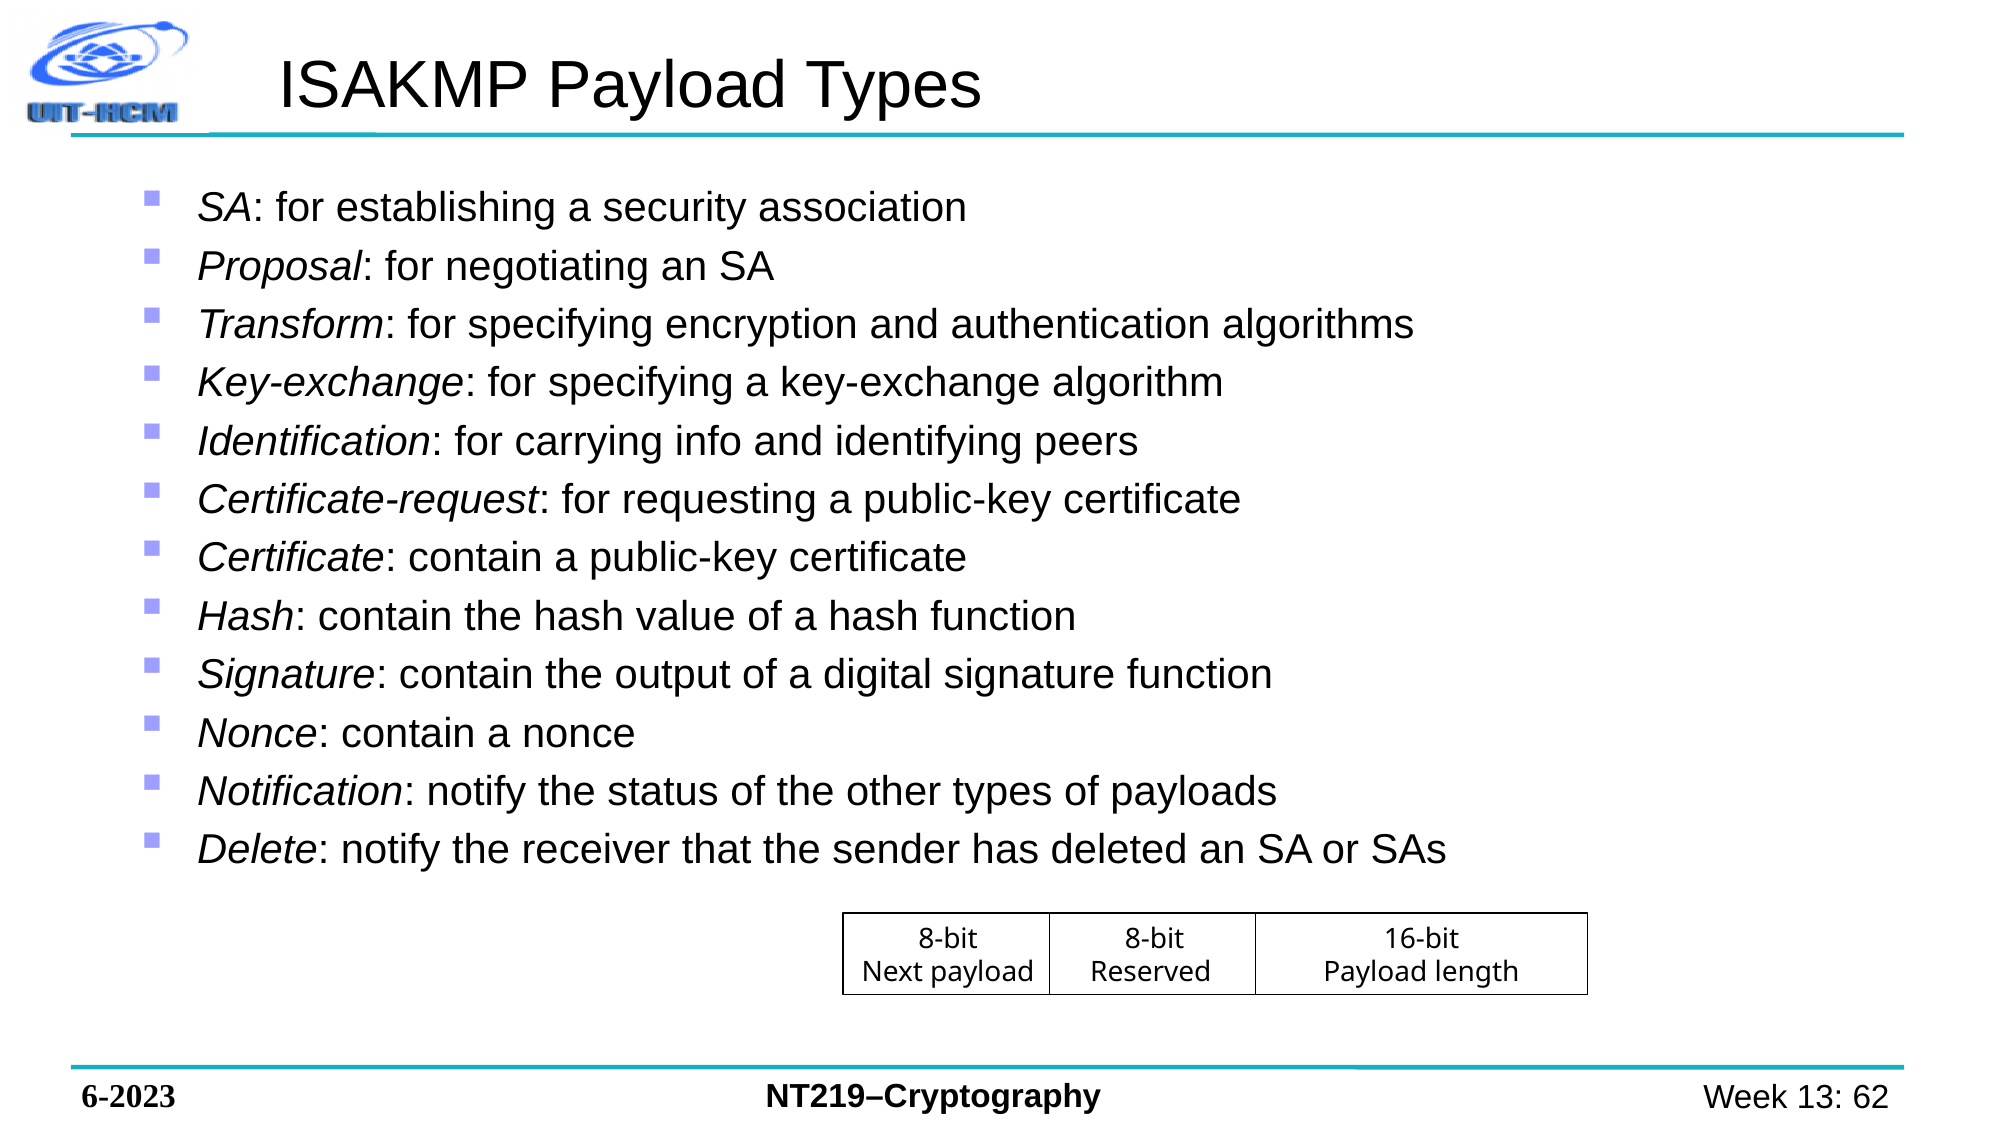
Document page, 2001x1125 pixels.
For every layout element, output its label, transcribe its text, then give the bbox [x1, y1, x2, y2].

list SA: for establishing a security association Proposal: for negotiating an SA Transform: for specifying encryption and authentication algorithms Key-exchange: for specifying a key-exchange algorithm Identification: for carrying info and identifying peers Certificate-request: for requesting a public-key certificate Certificate: contain a public-key certificate Hash: contain the hash value of a hash function Signature: contain the output of a digital signature function Nonce: contain a nonce Notification: notify the status of the other types of payloads Delete: notify the receiver that the sender has deleted an SA or SAs [125, 172, 1792, 642]
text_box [842, 912, 1588, 995]
title ISAKMP Payload Types [263, 15, 1741, 147]
picture [7, 9, 209, 133]
